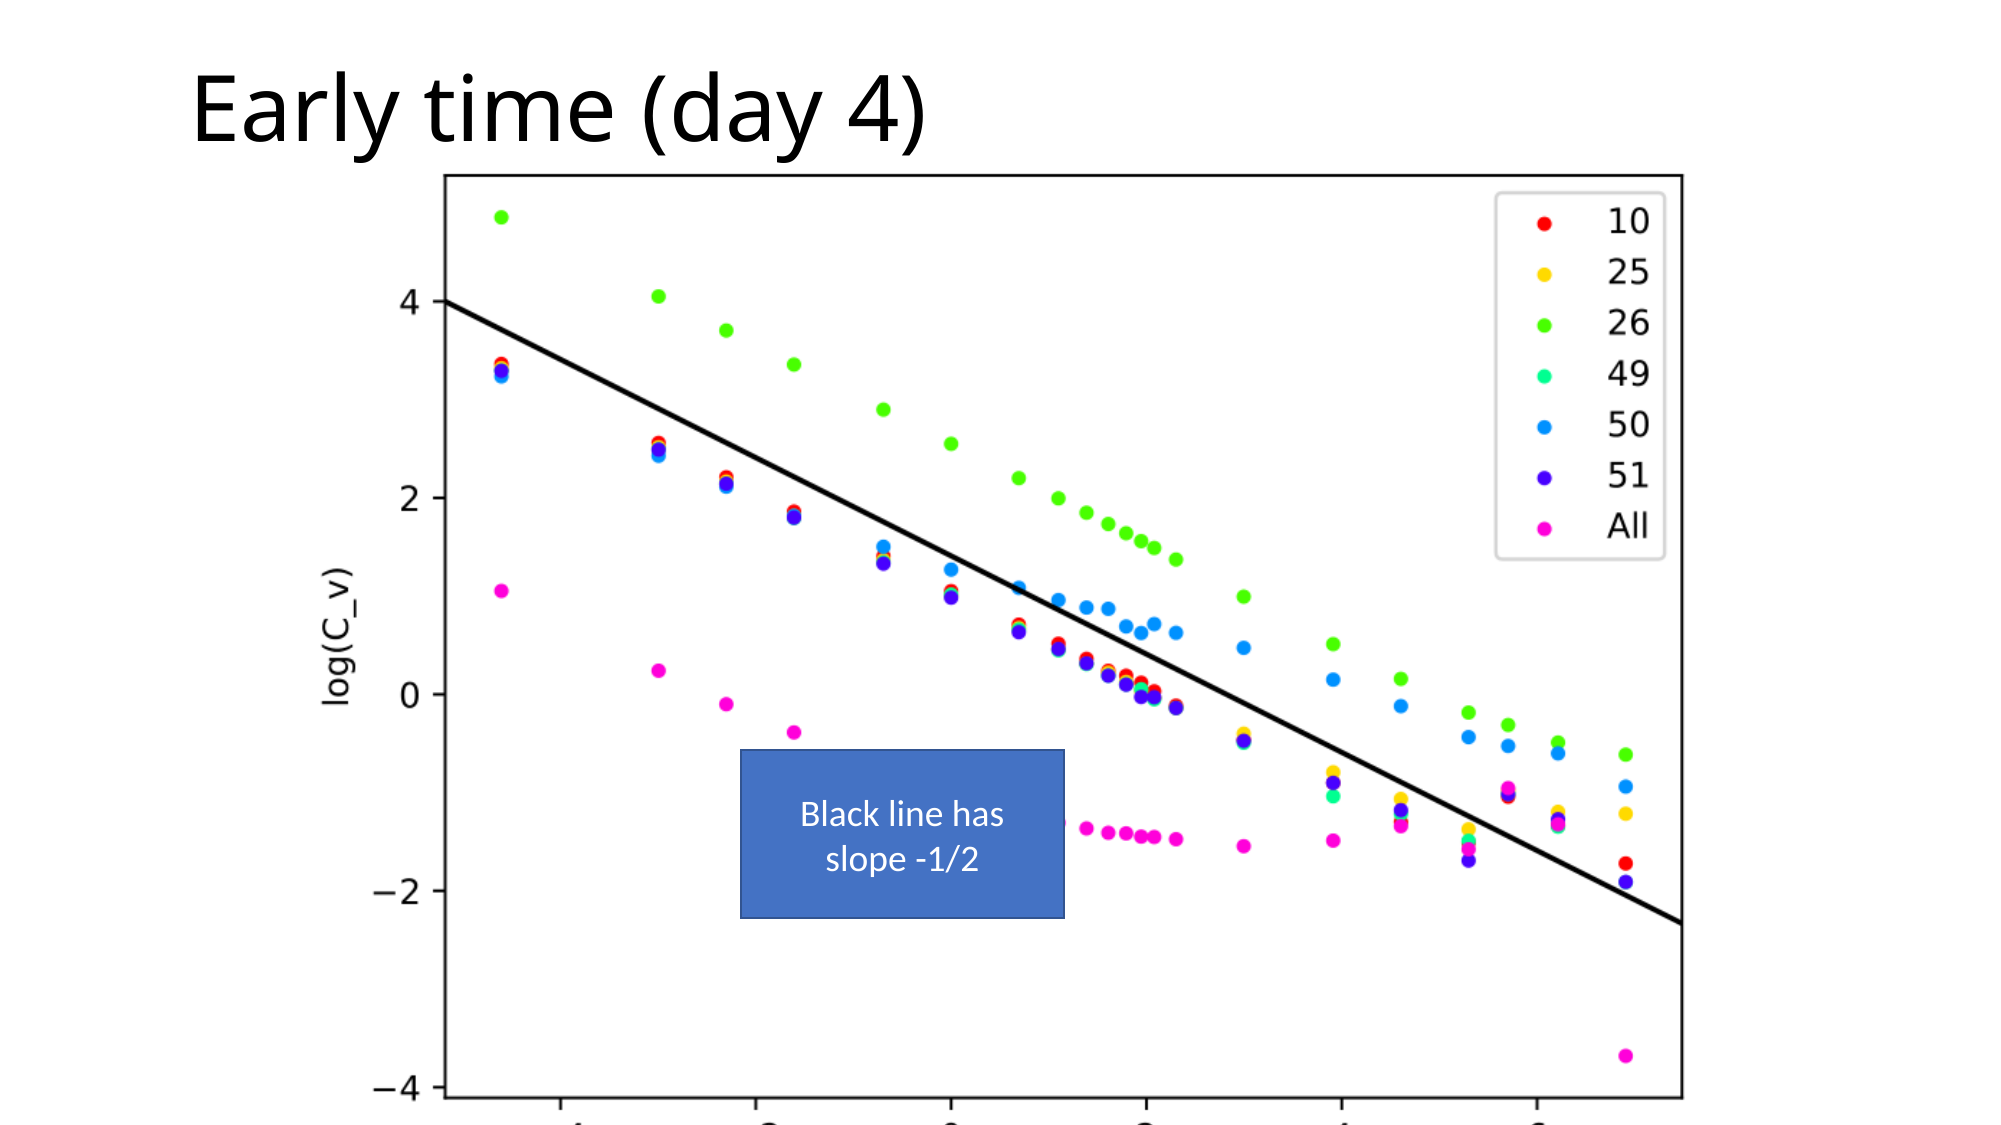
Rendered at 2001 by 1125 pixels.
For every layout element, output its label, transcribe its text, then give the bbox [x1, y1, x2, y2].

picture [284, 168, 1715, 1125]
title Early time (day 4) [174, 3, 1900, 221]
